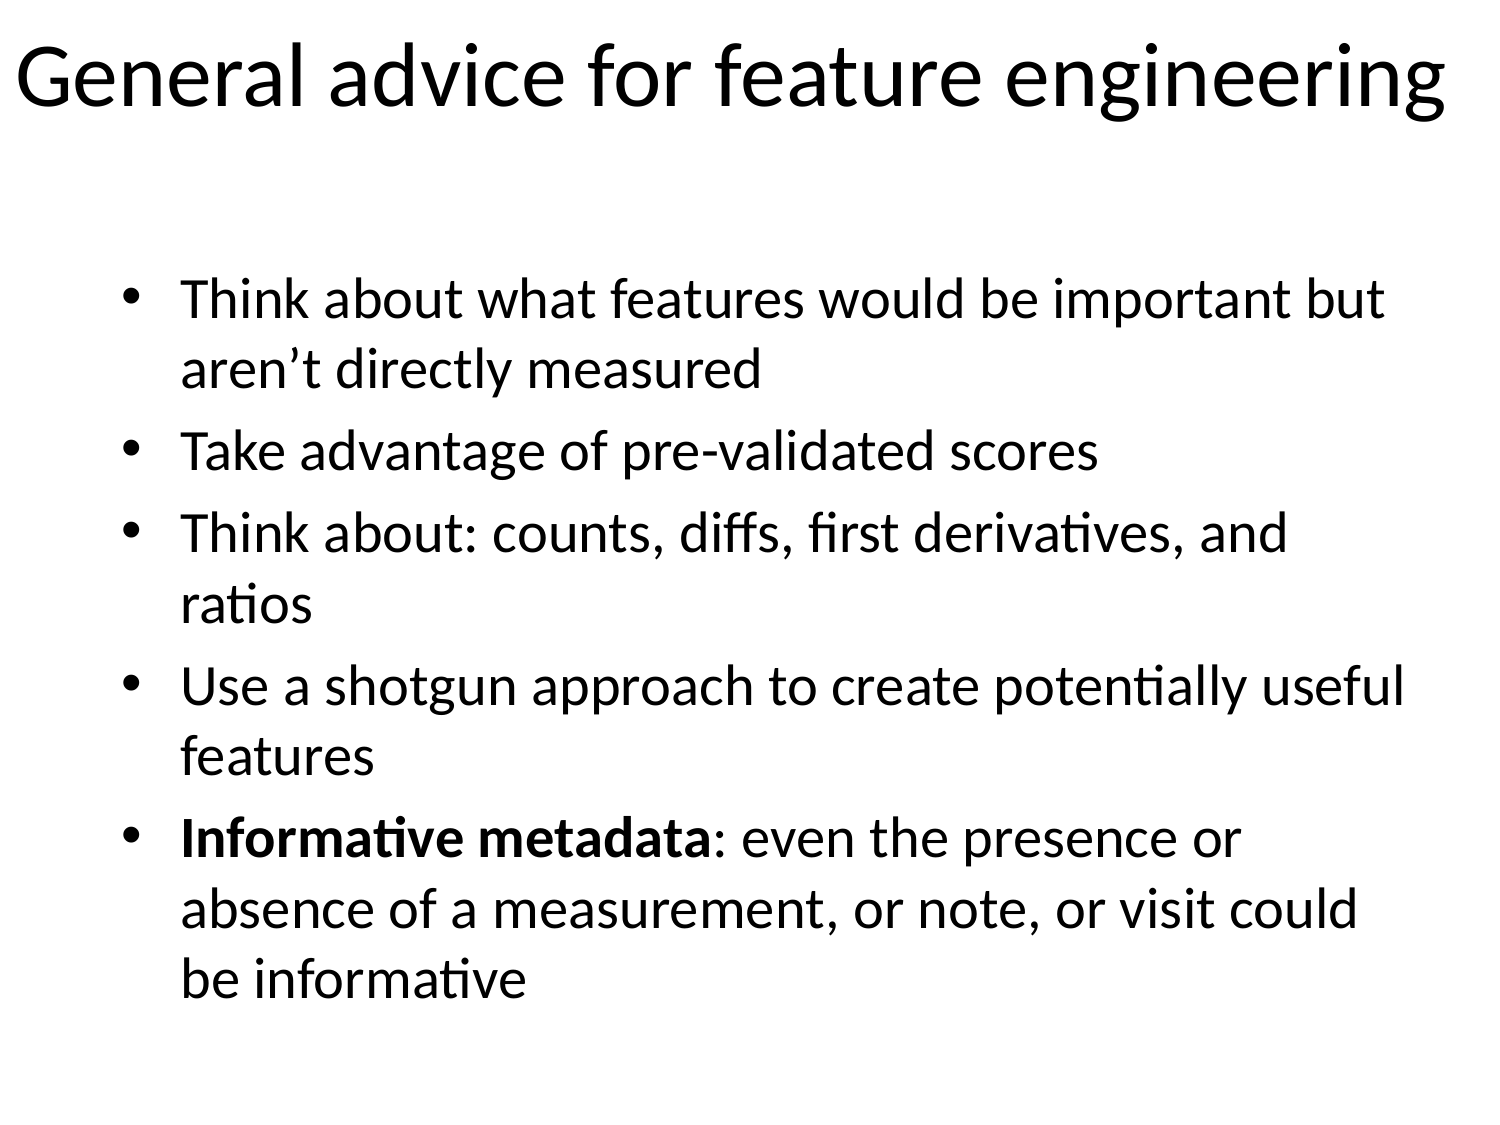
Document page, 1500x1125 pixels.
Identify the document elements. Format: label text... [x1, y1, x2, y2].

title General advice for feature engineering [0, 0, 1500, 188]
list Think about what features would be important but aren’t directly measured Take advantage of pre-validated scores Think about: counts, diffs, first derivatives, and ratios Use a shotgun approach to create potentially useful features Informative metadata: even the presence or absence of a measurement, or note, or visit could be informative [75, 244, 1425, 1033]
